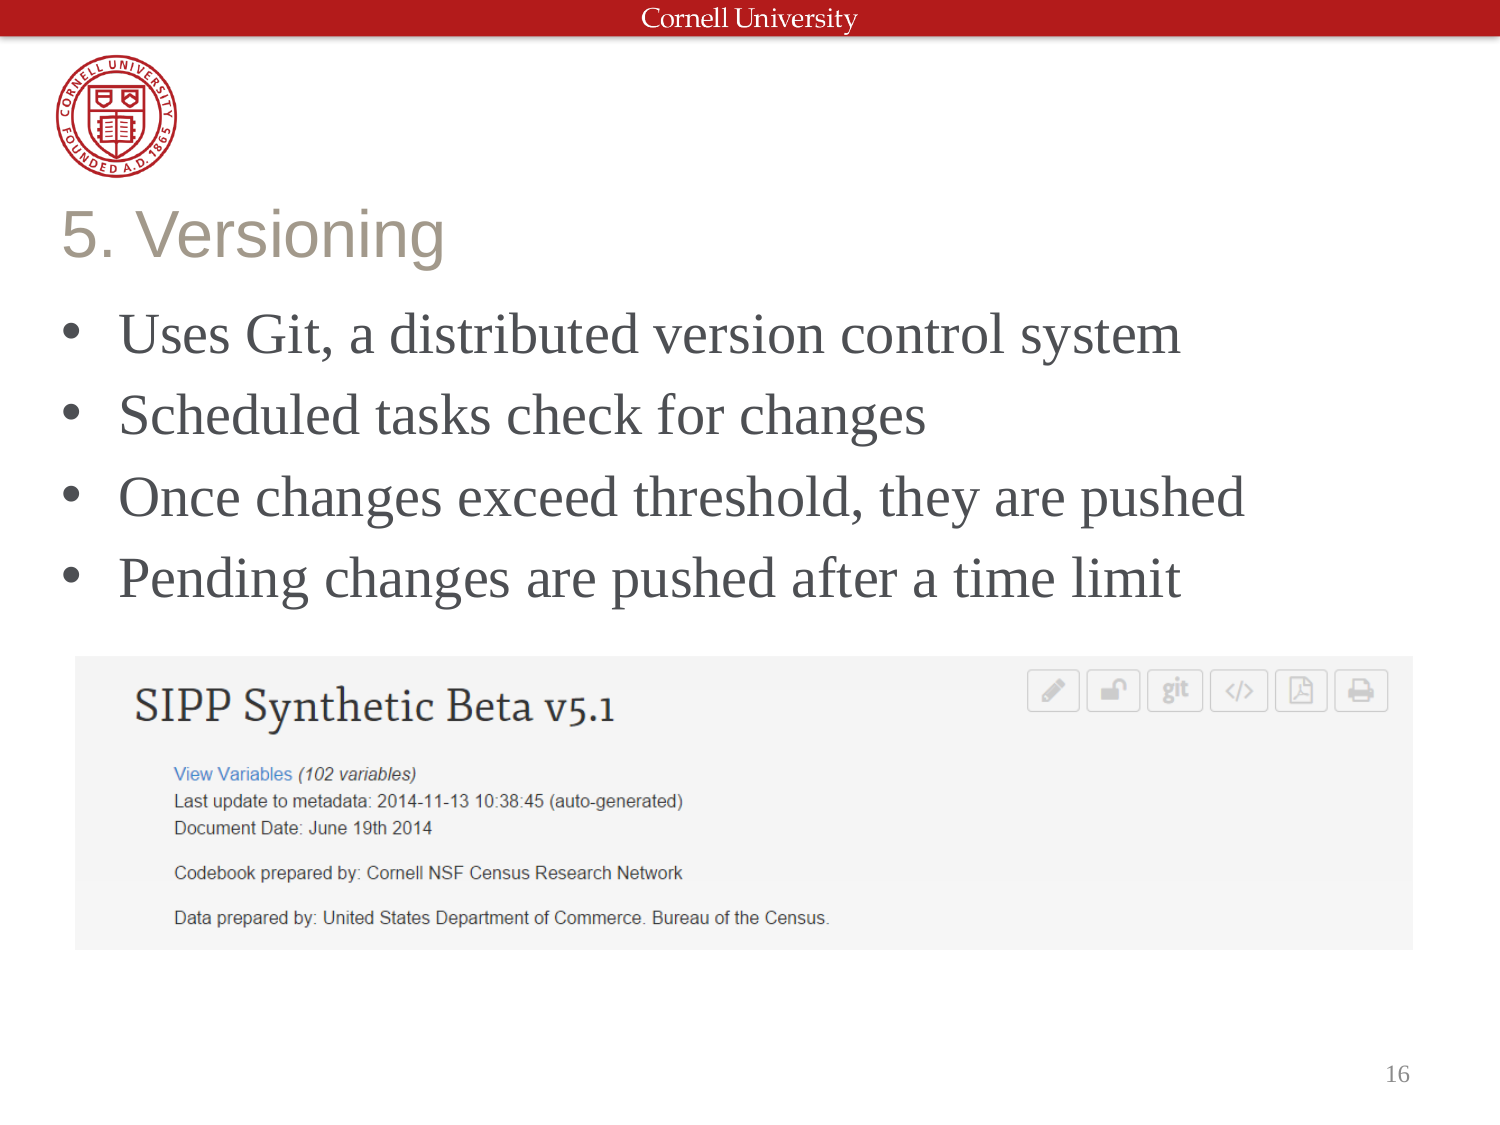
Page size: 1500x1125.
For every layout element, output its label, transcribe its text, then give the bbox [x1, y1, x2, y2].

picture [635, 0, 858, 60]
slide_number 16 [1074, 1042, 1425, 1103]
picture [50, 50, 195, 174]
list Uses Git, a distributed version control system Scheduled tasks check for changes Once changes exceed threshold, they are pushed Pending changes are pushed after a time limit [46, 288, 1471, 944]
title 5. Versioning [46, 174, 1471, 288]
picture [74, 655, 1413, 951]
